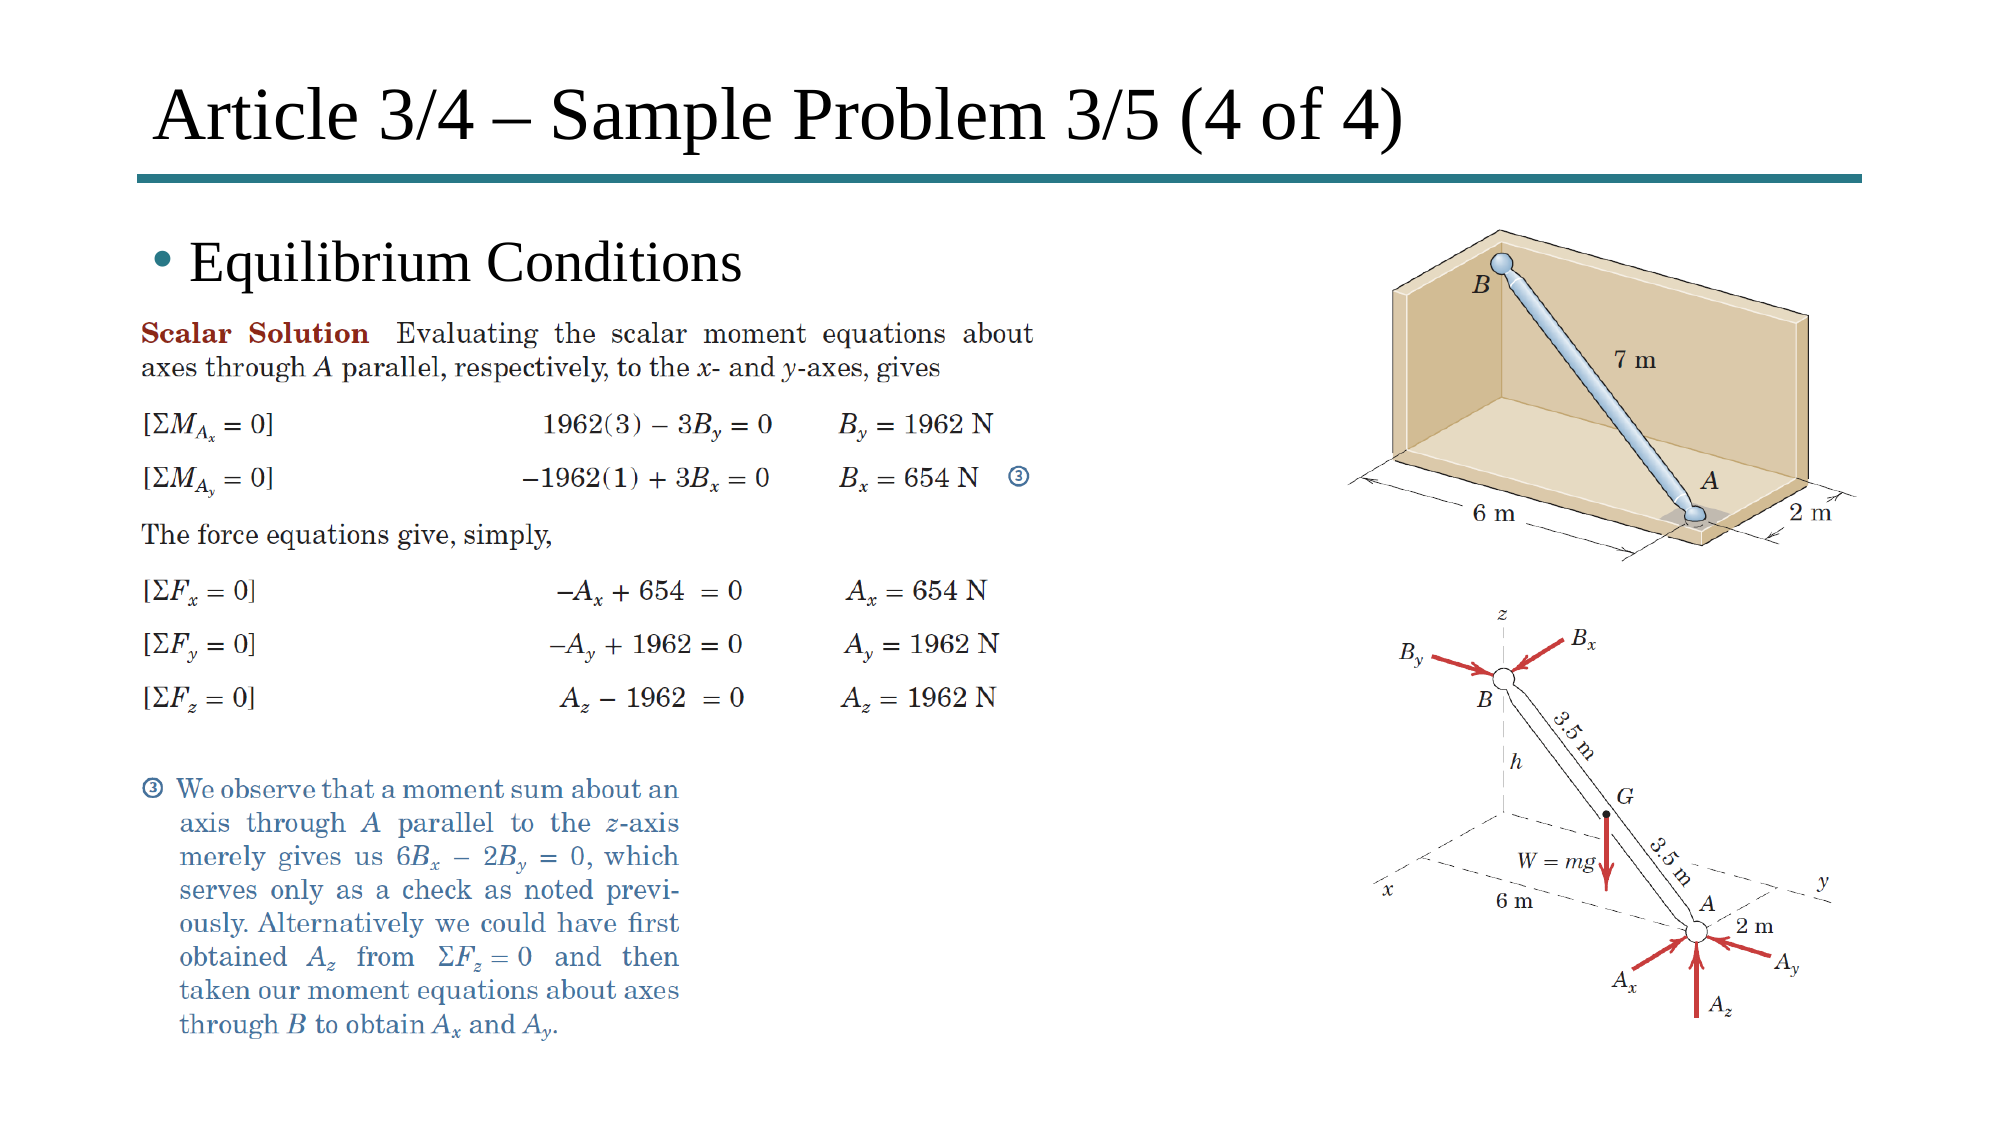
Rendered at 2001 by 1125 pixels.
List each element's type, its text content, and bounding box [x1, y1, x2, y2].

picture [137, 315, 1038, 726]
picture [137, 772, 685, 1044]
picture [1337, 223, 1863, 563]
title Article 3/4 – Sample Problem 3/5 (4 of 4) [137, 59, 1863, 170]
picture [1364, 604, 1836, 1025]
list Equilibrium Conditions [137, 223, 1863, 1091]
